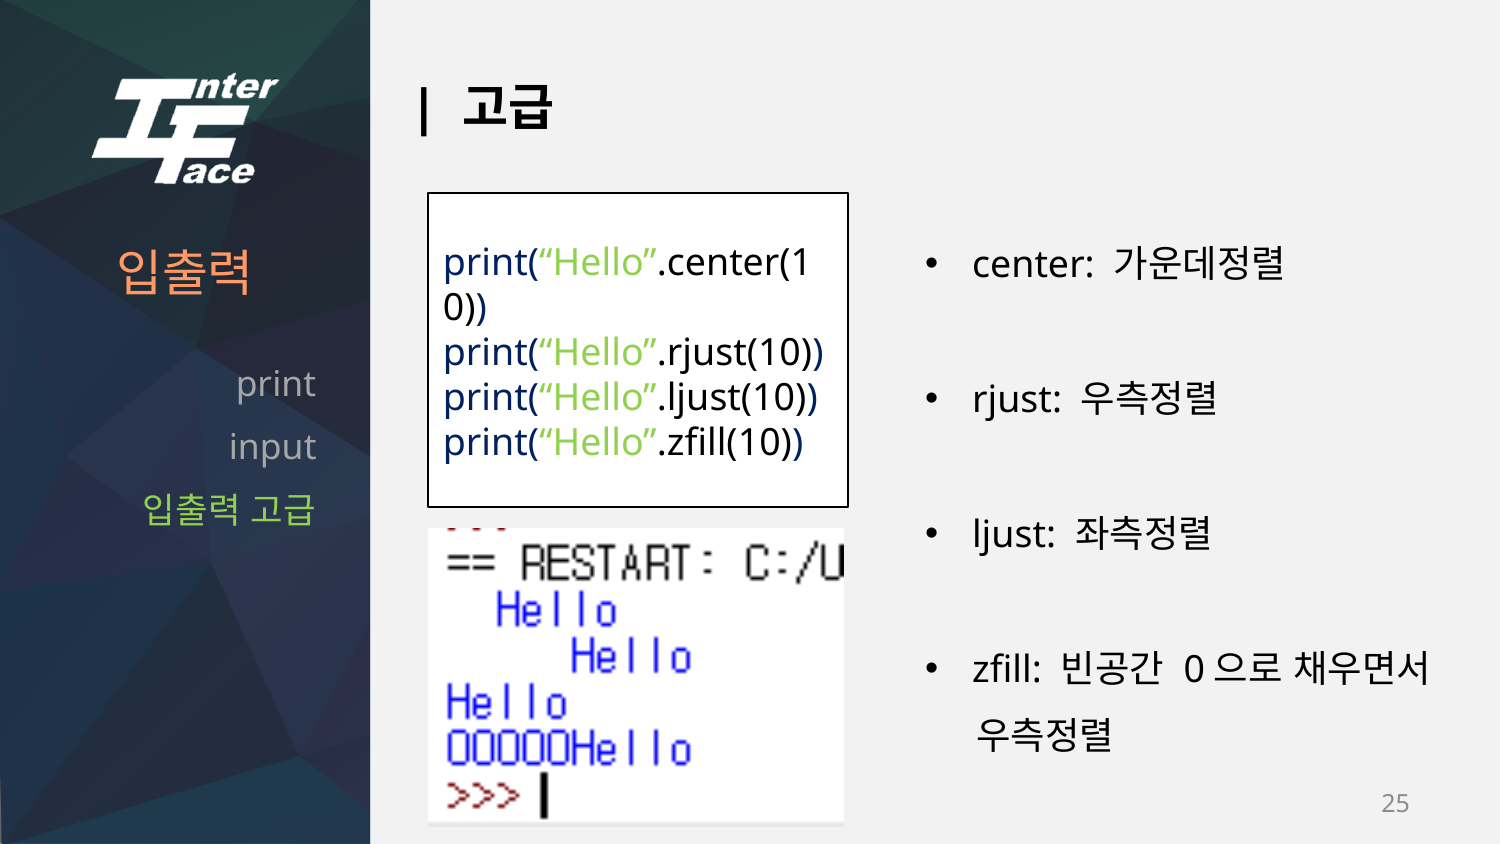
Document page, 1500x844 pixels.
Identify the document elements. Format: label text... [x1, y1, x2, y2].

text_box center: 가운데정렬 rjust: 우측정렬 ljust: 좌측정렬 zfill: 빈공간 0으로 채우면서 우측정렬 [910, 209, 1447, 765]
picture [427, 528, 844, 827]
text_box | 고급 [395, 68, 939, 143]
text_box print(“Hello”.center(10)) print(“Hello”.rjust(10)) print(“Hello”.ljust(10)) print(“Hello”.zfill(10)) [426, 191, 850, 510]
picture [0, 0, 371, 844]
slide_number 25 [1074, 782, 1425, 827]
